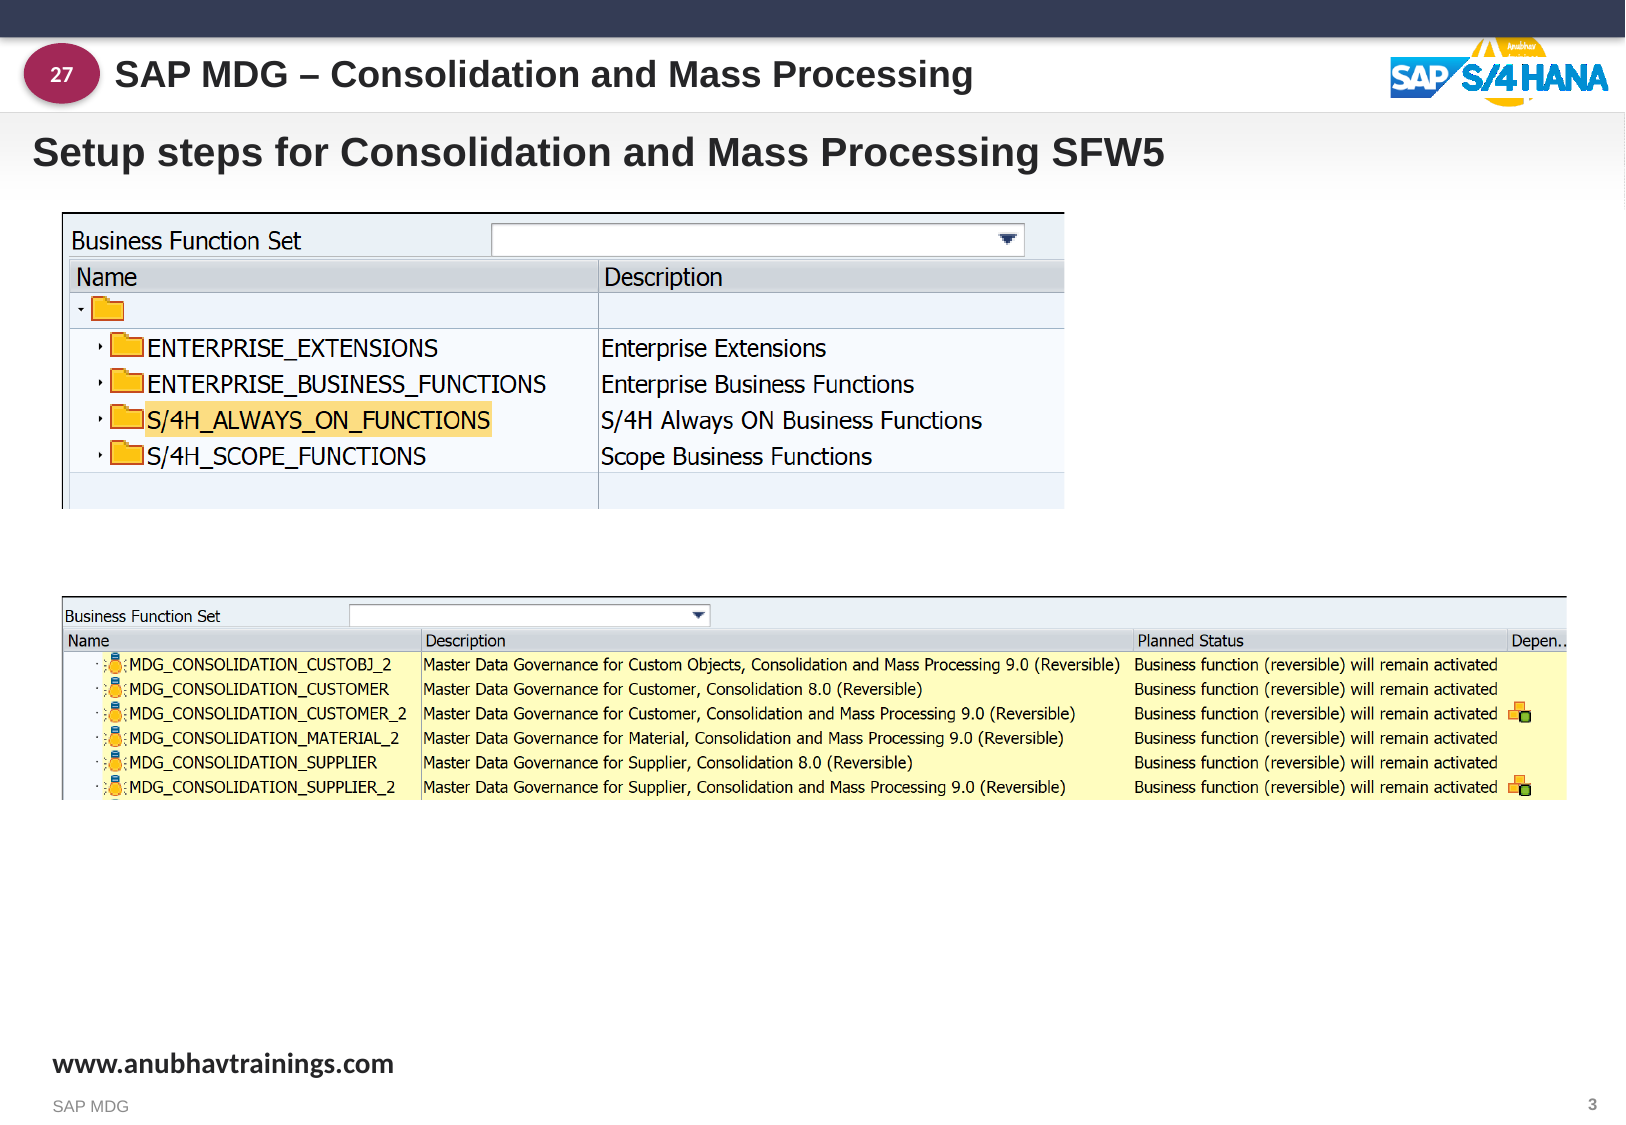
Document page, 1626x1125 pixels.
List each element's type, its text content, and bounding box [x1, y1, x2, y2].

picture [61, 596, 1567, 801]
picture [0, 113, 1625, 210]
title Setup steps for Consolidation and Mass Processing SFW5 [30, 124, 1595, 314]
text_box 27 [23, 42, 101, 105]
picture [1438, 38, 1609, 112]
text_box SAP MDG – Consolidation and Mass Processing [99, 42, 1438, 103]
text_box [0, 0, 1625, 38]
picture [61, 212, 1065, 509]
